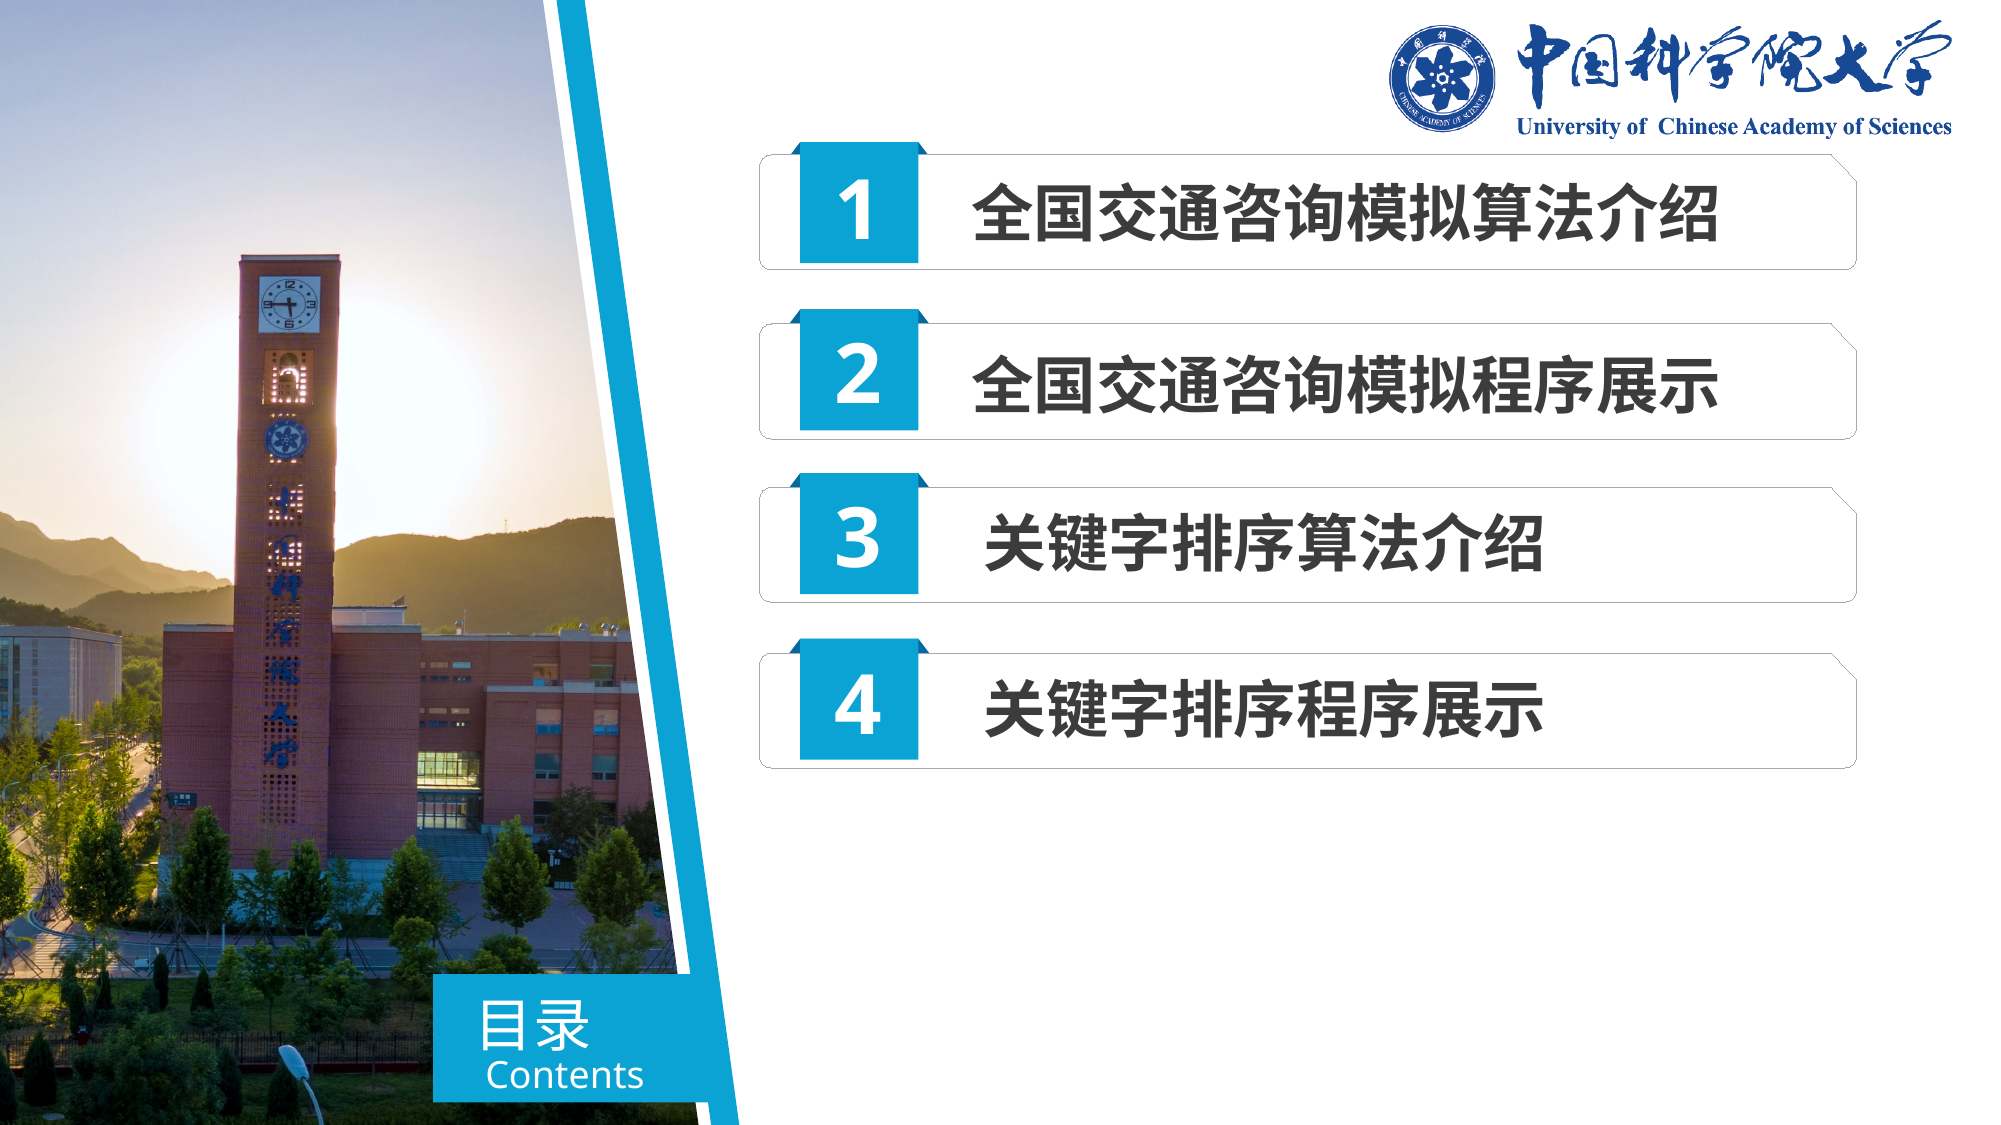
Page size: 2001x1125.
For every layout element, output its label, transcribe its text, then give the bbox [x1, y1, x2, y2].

text_box [919, 639, 930, 653]
picture [1389, 20, 1952, 139]
text_box [800, 638, 919, 760]
text_box 关键字排序算法介绍 [968, 496, 1562, 586]
text_box [759, 323, 1857, 440]
text_box 1 [820, 149, 898, 264]
text_box [0, 0, 433, 1125]
text_box [919, 310, 929, 323]
text_box 全国交通咨询模拟算法介绍 [956, 166, 1737, 257]
text_box 全国交通咨询模拟程序展示 [956, 339, 1737, 429]
text_box [759, 487, 1857, 603]
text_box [433, 0, 740, 1125]
text_box 3 [820, 476, 898, 592]
text_box [800, 142, 919, 264]
text_box [789, 309, 800, 323]
text_box [800, 473, 919, 595]
text_box [919, 474, 929, 487]
text_box [789, 638, 800, 653]
text_box 关键字排序程序展示 [968, 662, 1562, 753]
text_box [759, 154, 1857, 270]
text_box [791, 142, 800, 154]
text_box [800, 309, 919, 431]
text_box [759, 653, 1857, 769]
text_box 4 [820, 643, 898, 759]
text_box [789, 473, 800, 487]
text_box 2 [820, 312, 898, 428]
text_box [919, 142, 928, 154]
